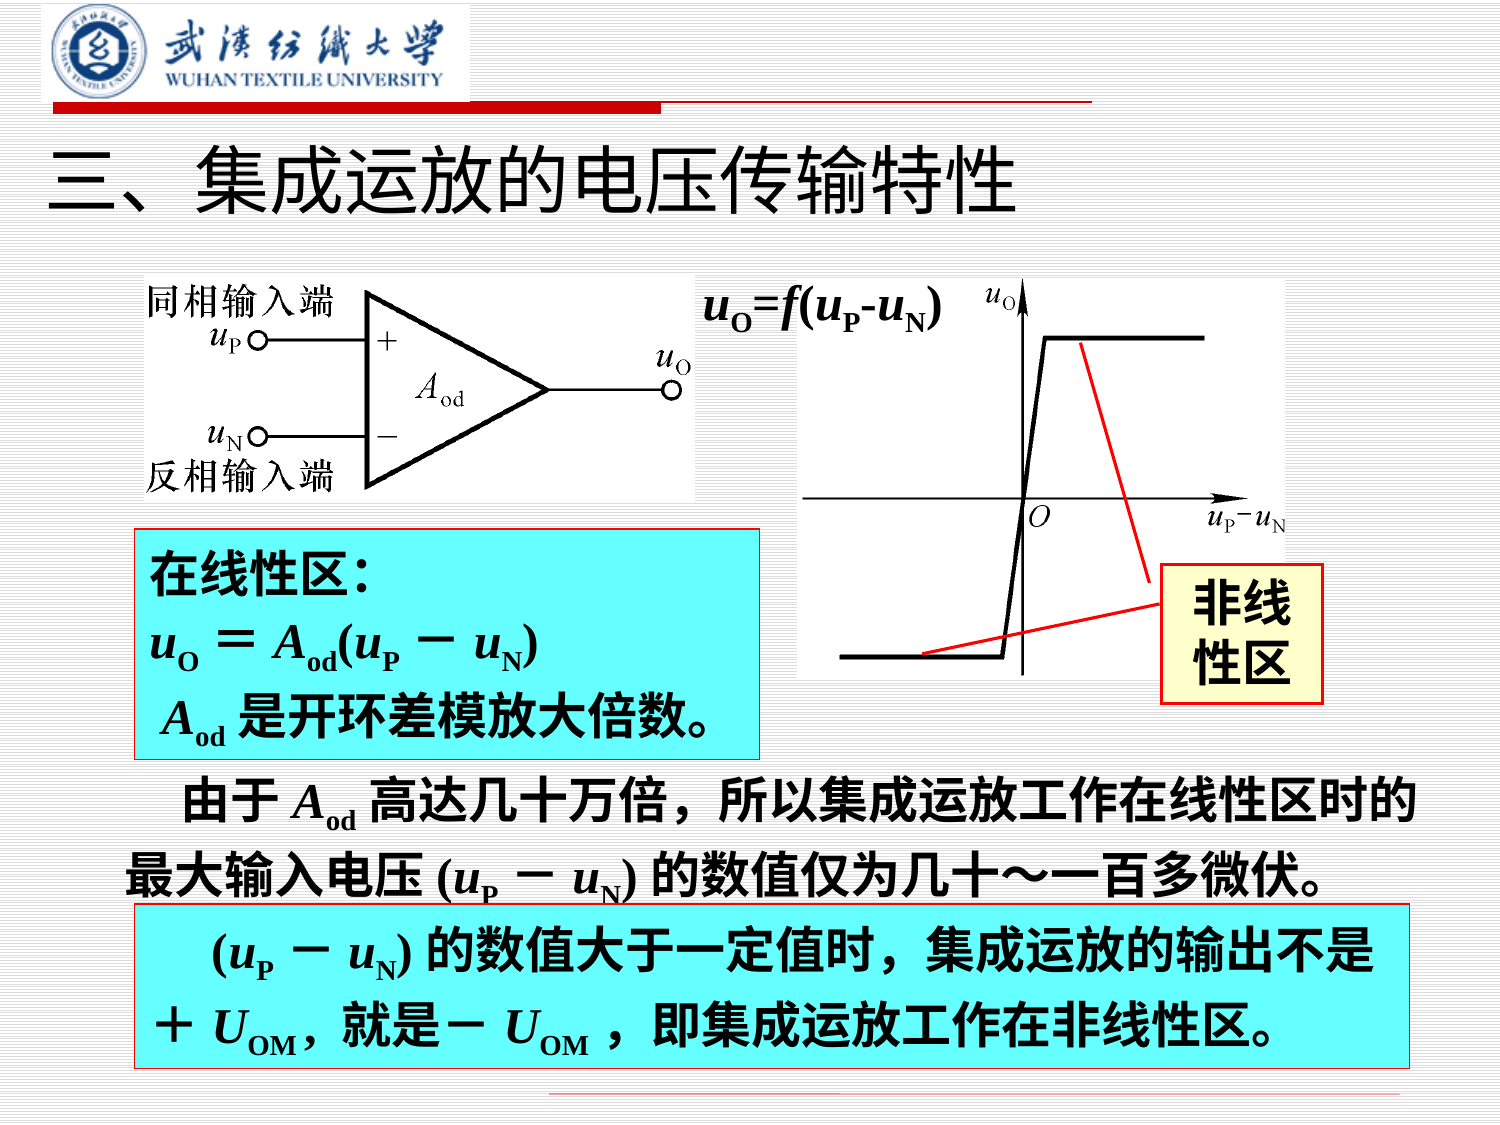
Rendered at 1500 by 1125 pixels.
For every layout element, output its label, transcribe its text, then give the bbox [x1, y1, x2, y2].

text_box uO=f(uP-uN) [687, 262, 1078, 346]
text_box (uP－uN)的数值大于一定值时，集成运放的输出不是＋UOM , 就是－UOM，即集成运放工作在非线性区。 [134, 903, 1410, 1069]
text_box 在线性区： uO＝Aod(uP－uN) Aod是开环差模放大倍数。 [134, 528, 760, 760]
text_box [921, 564, 1323, 705]
picture [41, 4, 470, 102]
title 三、集成运放的电压传输特性 [29, 148, 1355, 231]
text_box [796, 278, 1285, 678]
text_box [144, 274, 695, 504]
text_box 由于Aod高达几十万倍，所以集成运放工作在线性区时的最大输入电压(uP－uN)的数值仅为几十～一百多微伏。 [109, 753, 1447, 919]
